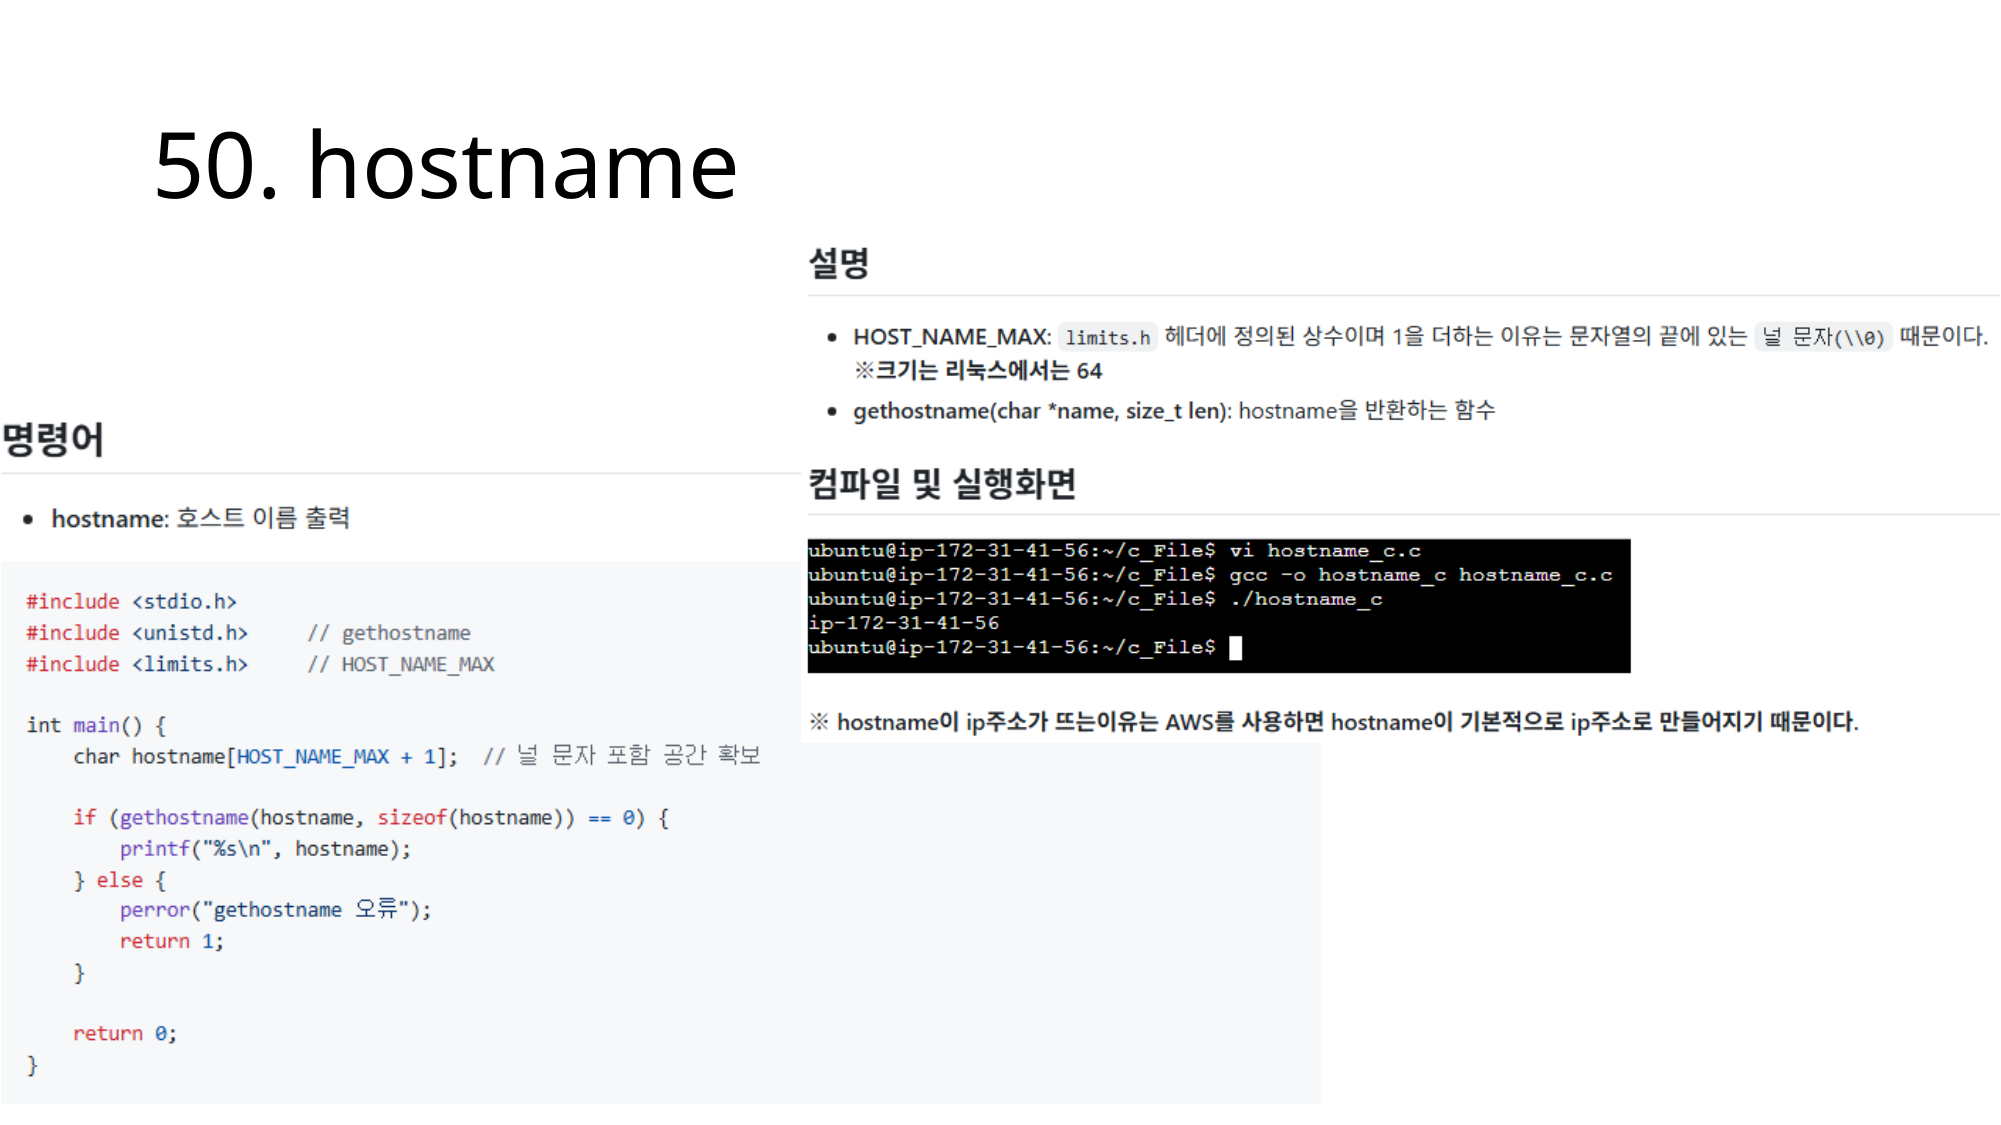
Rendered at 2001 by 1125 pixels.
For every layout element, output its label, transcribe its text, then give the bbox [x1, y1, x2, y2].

picture [0, 238, 2000, 1125]
title 50. hostname [137, 59, 1863, 278]
